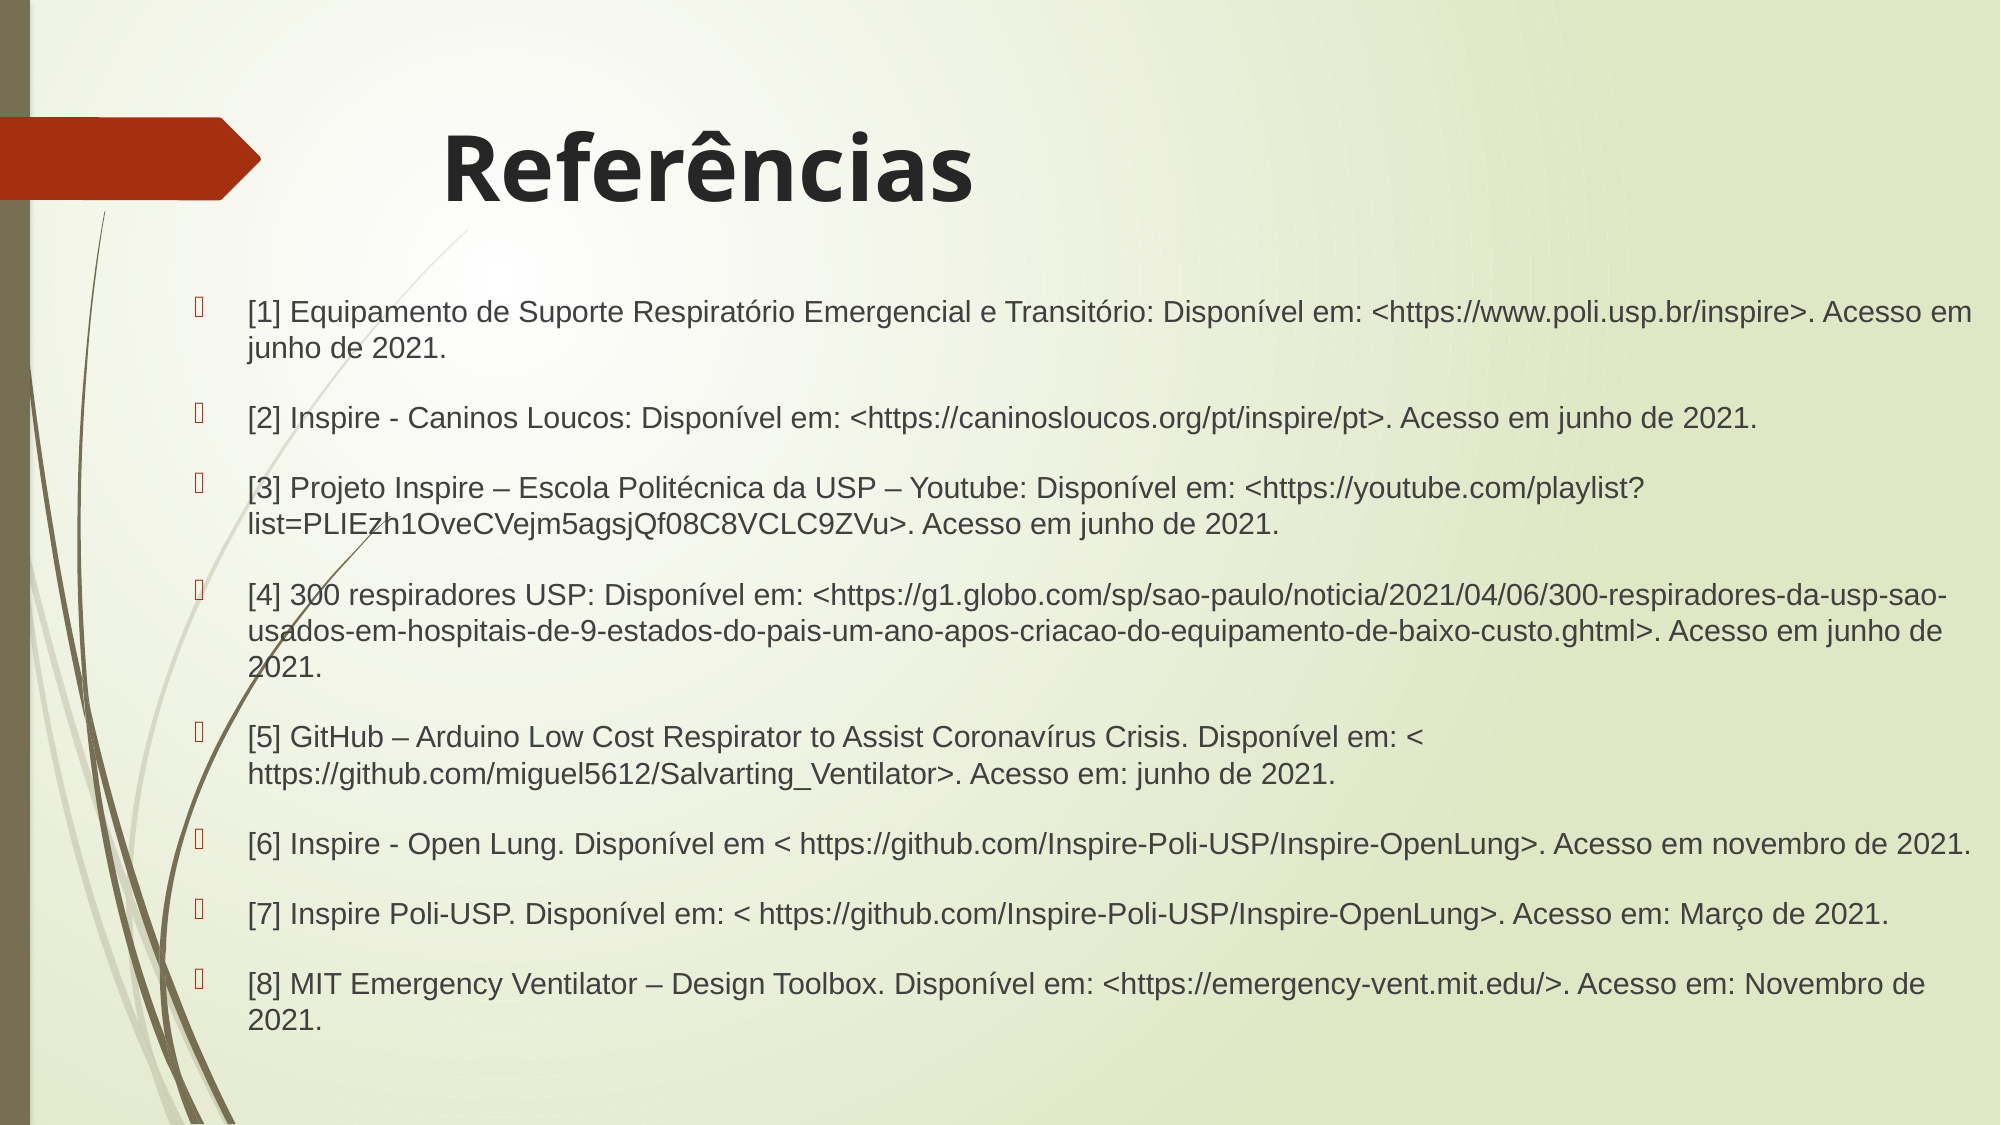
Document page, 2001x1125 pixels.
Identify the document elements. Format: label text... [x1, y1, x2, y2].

title Referências [425, 102, 1888, 214]
list [1] Equipamento de Suporte Respiratório Emergencial e Transitório: Disponível em: <https://www.poli.usp.br/inspire>. Acesso em junho de 2021. [2] Inspire - Caninos Loucos: Disponível em: <https://caninosloucos.org/pt/inspire/pt>. Acesso em junho de 2021. [3] Projeto Inspire – Escola Politécnica da USP – Youtube: Disponível em: <https://youtube.com/playlist?list=PLIEzh1OveCVejm5agsjQf08C8VCLC9ZVu>. Acesso em junho de 2021. [4] 300 respiradores USP: Disponível em: <https://g1.globo.com/sp/sao-paulo/noticia/2021/04/06/300-respiradores-da-usp-sao-usados-em-hospitais-de-9-estados-do-pais-um-ano-apos-criacao-do-equipamento-de-baixo-custo.ghtml>. Acesso em junho de 2021. [5] GitHub – Arduino Low Cost Respirator to Assist Coronavírus Crisis. Disponível em: < https://github.com/miguel5612/Salvarting_Ventilator>. Acesso em: junho de 2021. [6] Inspire - Open Lung. Disponível em < https://github.com/Inspire-Poli-USP/Inspire-OpenLung>. Acesso em novembro de 2021. [7] Inspire Poli-USP. Disponível em: < https://github.com/Inspire-Poli-USP/Inspire-OpenLung>. Acesso em: Março de 2021. [8] MIT Emergency Ventilator – Design Toolbox. Disponível em: <https://emergency-vent.mit.edu/>. Acesso em: Novembro de 2021. [179, 214, 1999, 1076]
